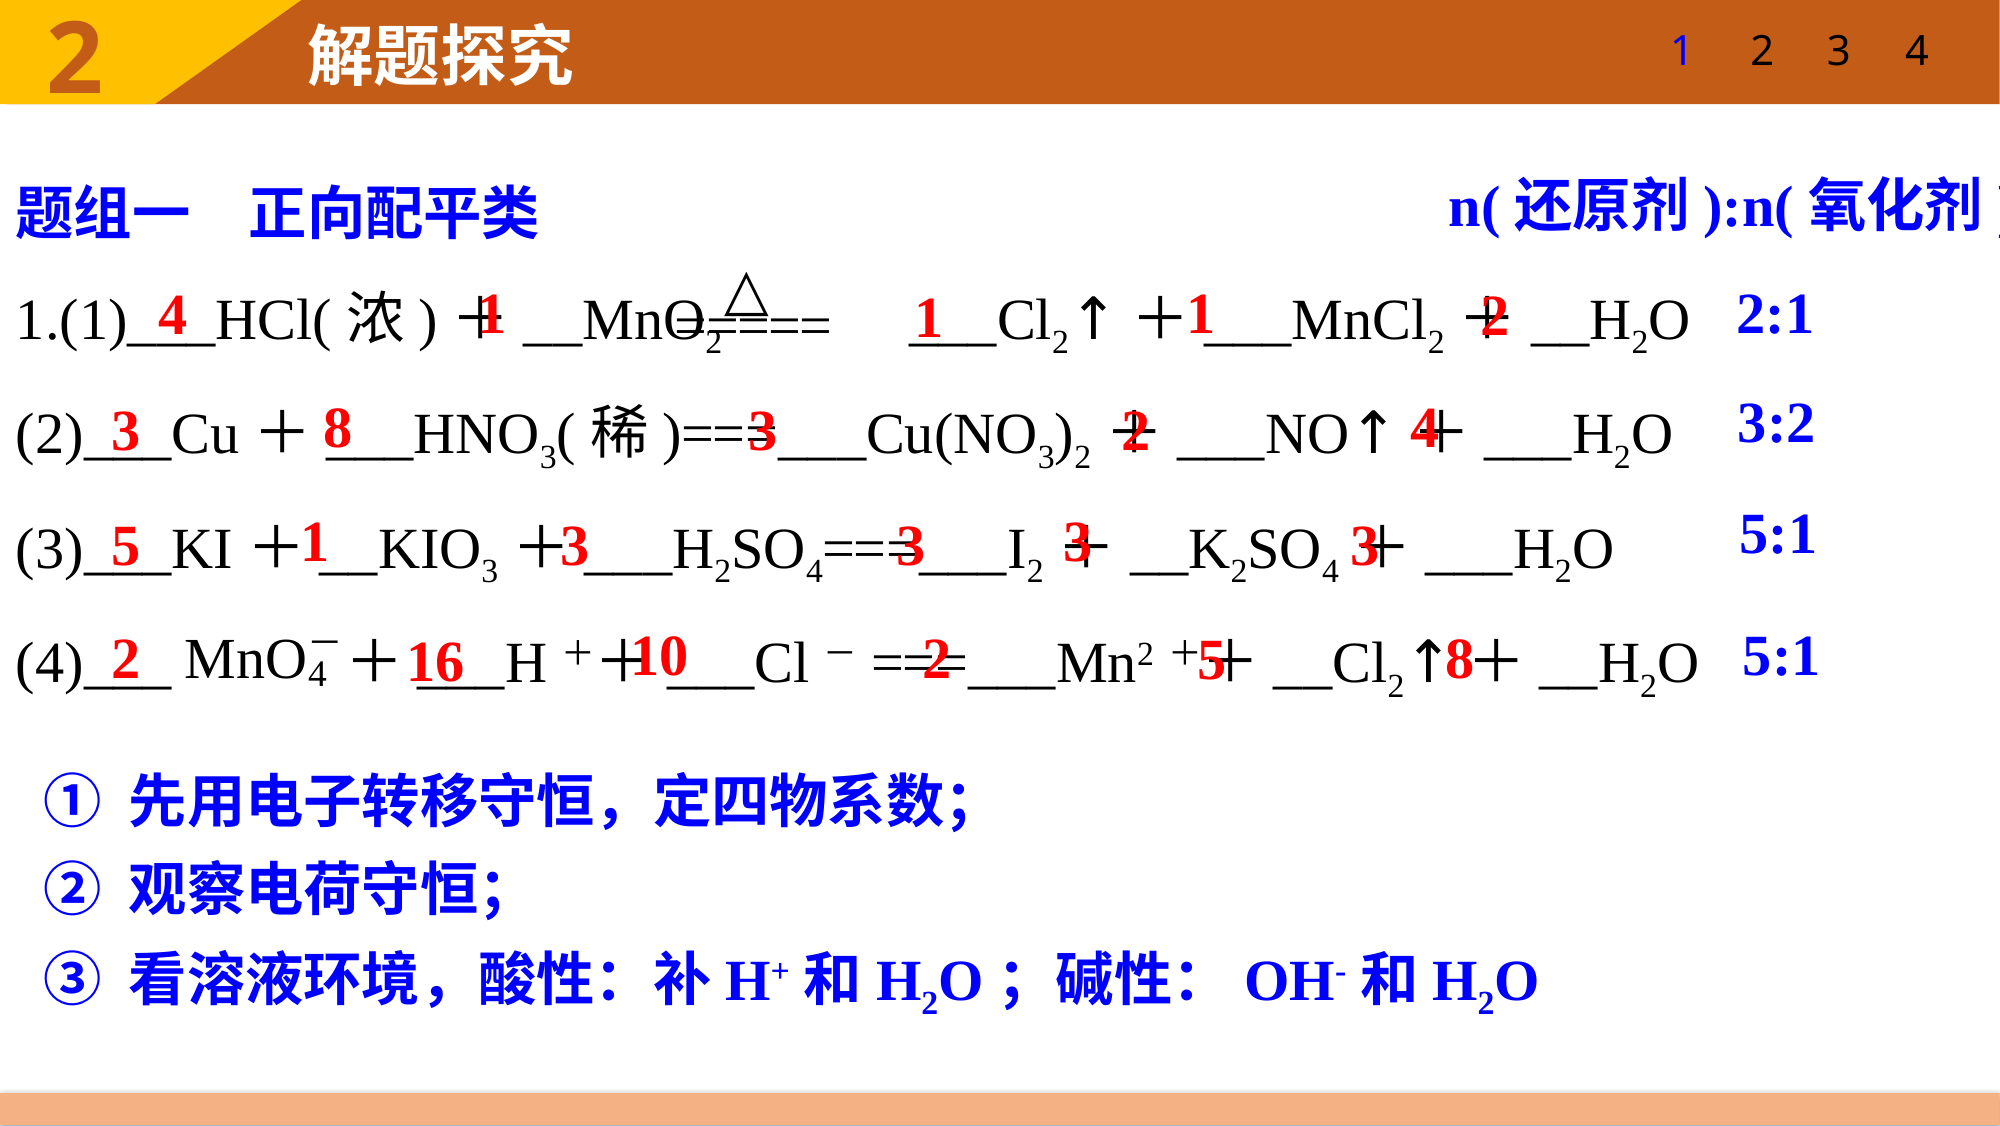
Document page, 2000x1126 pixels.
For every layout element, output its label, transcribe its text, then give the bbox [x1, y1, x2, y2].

text_box 3 [1336, 499, 1395, 585]
text_box ① 先用电子转移守恒，定四物系数； ② 观察电荷守恒； ③ 看溶液环境，酸性：补H+和H2O；碱性：OH-和H2O [28, 739, 1555, 1029]
text_box 题组一 正向配平类 1.(1)___HCl(浓)＋__MnO2 ___Cl2↑＋___MnCl2＋__H2O (2)___Cu＋___HNO3(稀)===___Cu(NO3)2＋___NO↑＋___H2O (3)___KI＋__KIO3＋___H2SO4===___I2＋__K2SO4＋___H2O (4)___ ＋___H＋＋___Cl－===___Mn2＋＋__Cl2↑＋__H2O [0, 121, 1883, 715]
text_box 3:2 [1723, 376, 1831, 462]
text_box n(还原剂):n(氧化剂) [1433, 160, 2000, 246]
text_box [674, 239, 872, 415]
text_box 2 [1731, 1, 1793, 97]
text_box 2 [1106, 384, 1166, 469]
text_box 1 [899, 271, 959, 357]
text_box 1 [462, 268, 522, 353]
text_box 4 [143, 268, 203, 354]
text_box 5 [96, 499, 156, 585]
text_box 5:1 [1725, 487, 1833, 573]
text_box 2 [96, 612, 156, 698]
text_box 3 [881, 499, 941, 585]
text_box 8 [1430, 612, 1490, 698]
text_box 1 [285, 496, 345, 581]
text_box 4 [1395, 381, 1455, 467]
text_box 10 [615, 609, 704, 695]
text_box 5:1 [1728, 609, 1836, 695]
text_box 2 [907, 613, 967, 698]
text_box [0, 1092, 2000, 1126]
text_box 1 [1171, 268, 1231, 353]
text_box 4 [1884, 1, 1950, 97]
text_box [184, 610, 382, 723]
text_box 1 [1649, 1, 1715, 97]
text_box 5 [1182, 614, 1242, 699]
text_box 8 [308, 381, 368, 467]
text_box 16 [391, 615, 480, 700]
text_box 2:1 [1721, 267, 1830, 353]
text_box 3 [96, 384, 156, 470]
text_box 2 [1465, 269, 1525, 355]
text_box 3 [545, 499, 605, 585]
text_box 3 [1048, 496, 1108, 581]
text_box 3 [733, 423, 793, 470]
text_box 3 [1810, 1, 1868, 97]
